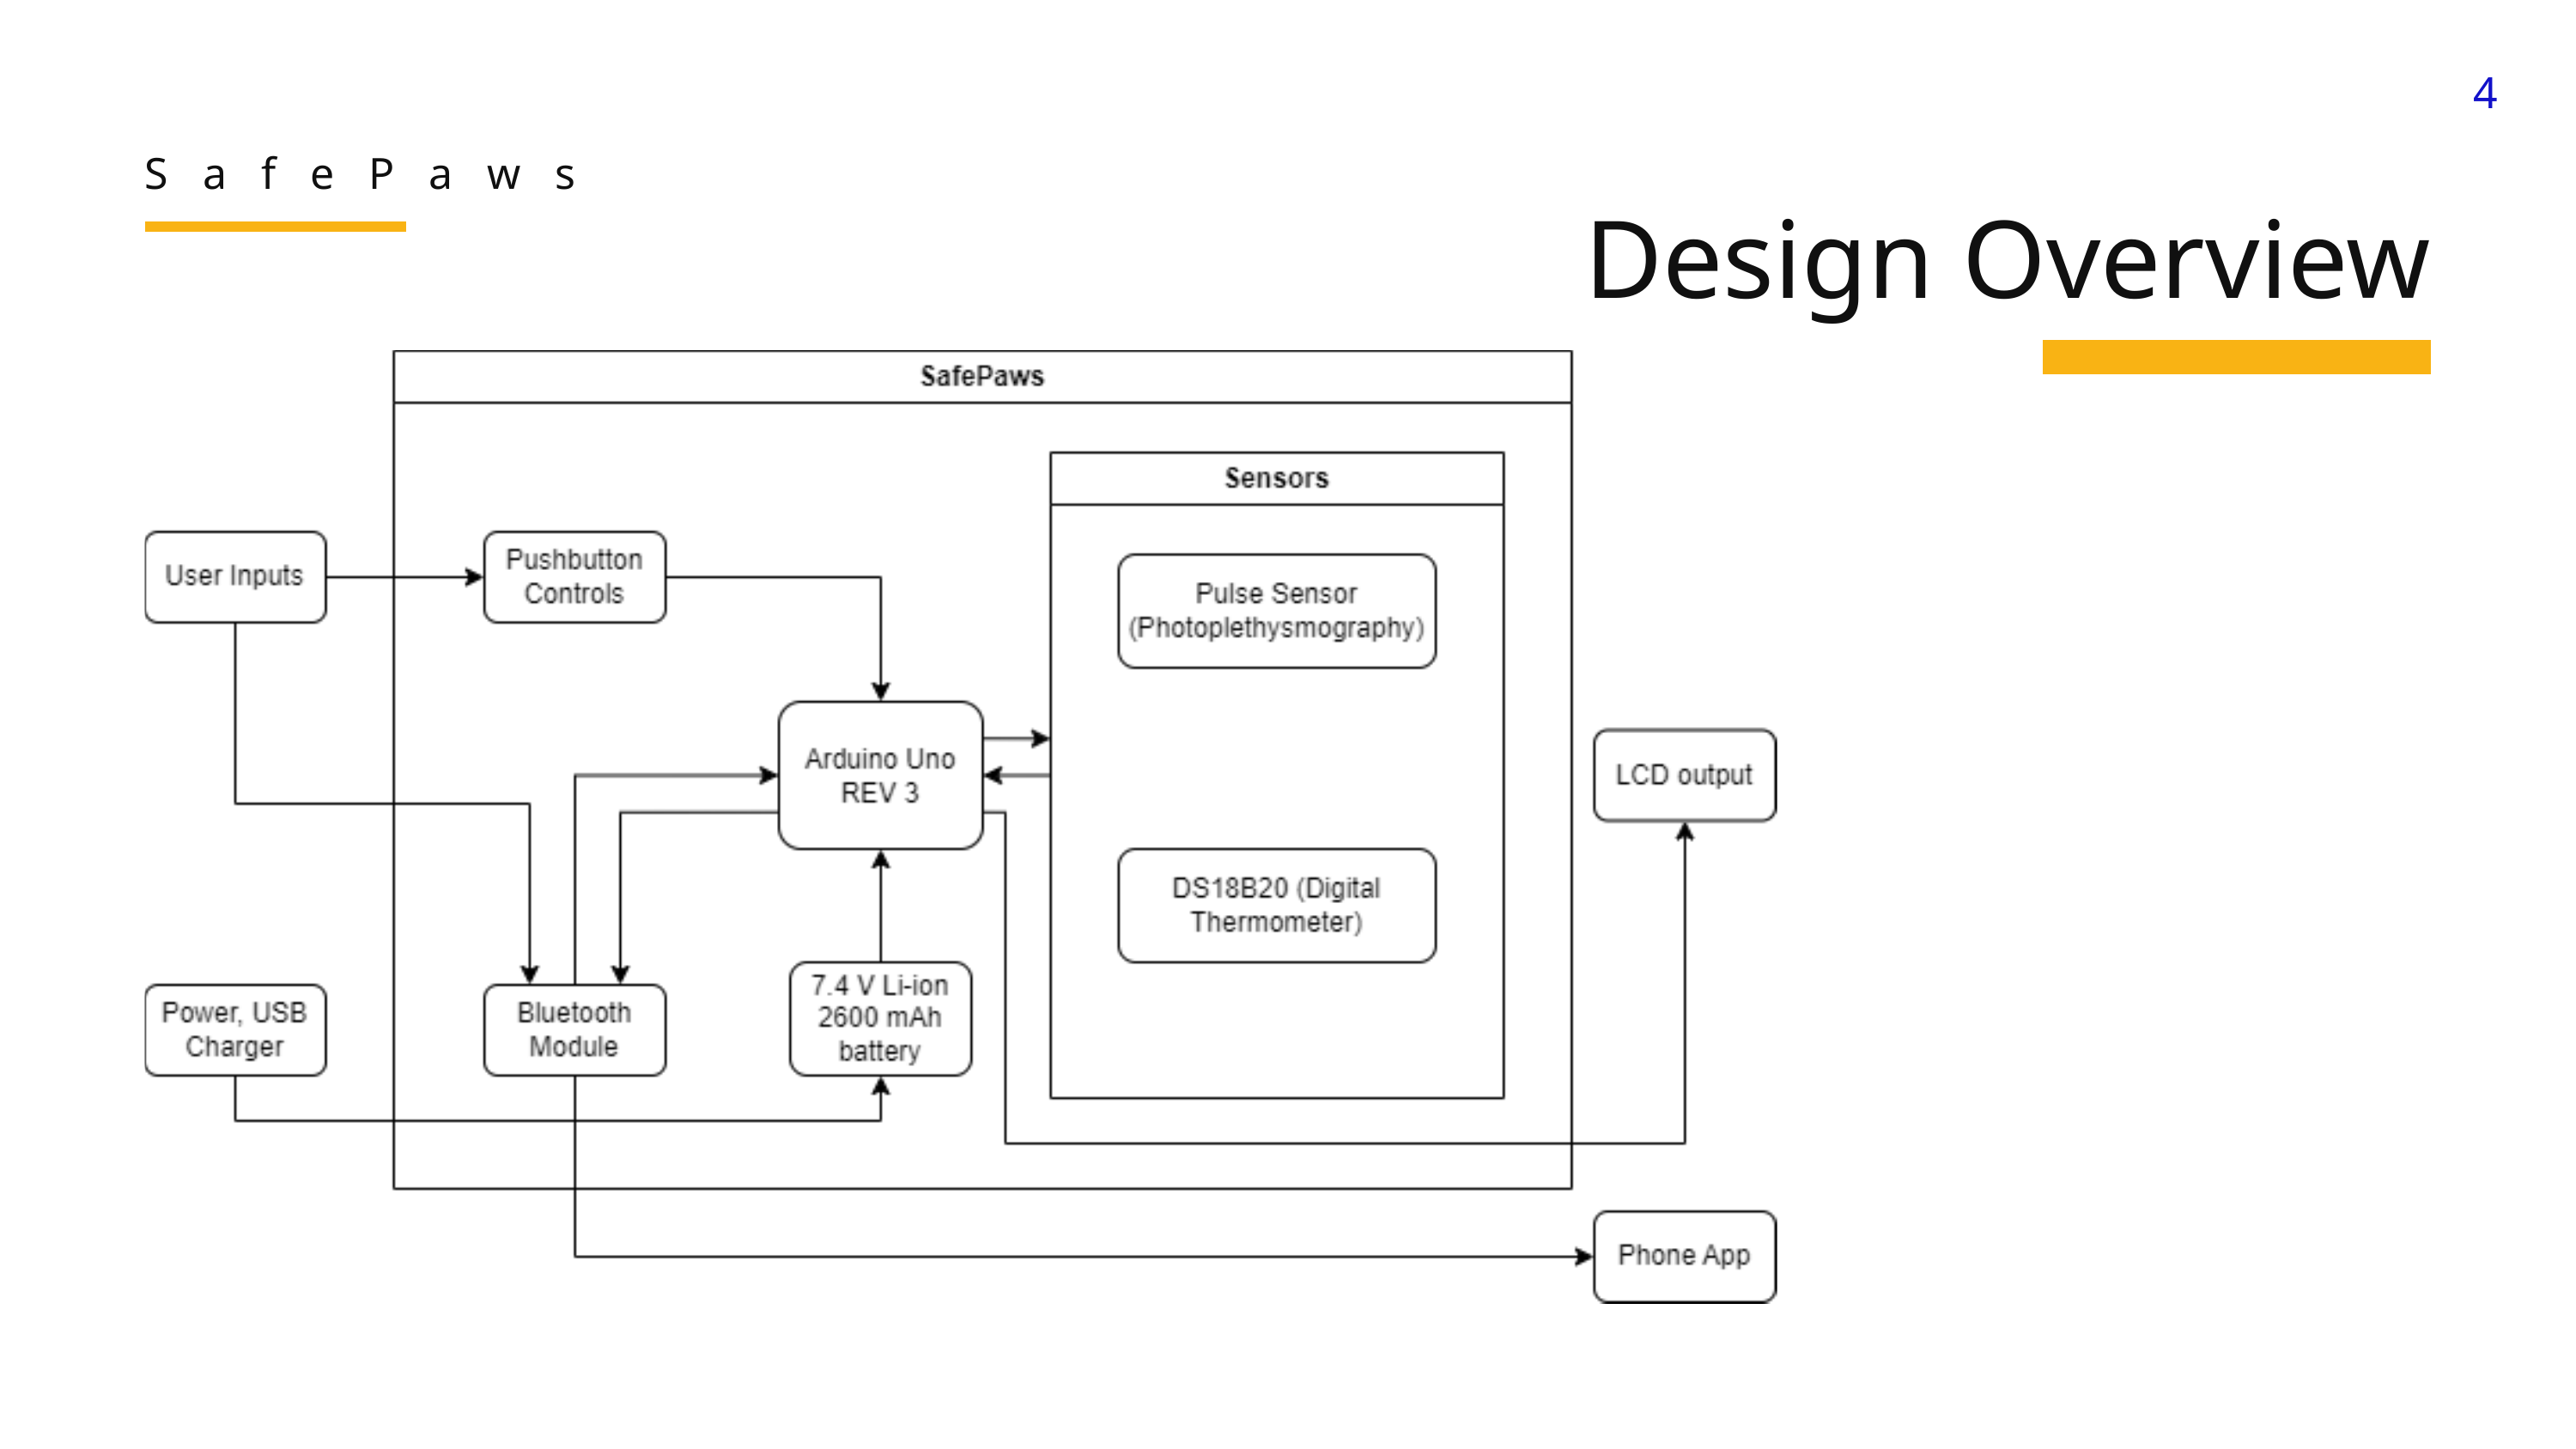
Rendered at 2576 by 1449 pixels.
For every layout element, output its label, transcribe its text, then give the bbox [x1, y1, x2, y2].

text_box [144, 350, 1777, 1304]
text_box SafePaws [144, 137, 778, 198]
text_box 4 [2470, 57, 2501, 118]
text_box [144, 221, 407, 232]
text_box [2042, 339, 2432, 375]
text_box Design Overview [1390, 169, 2432, 320]
